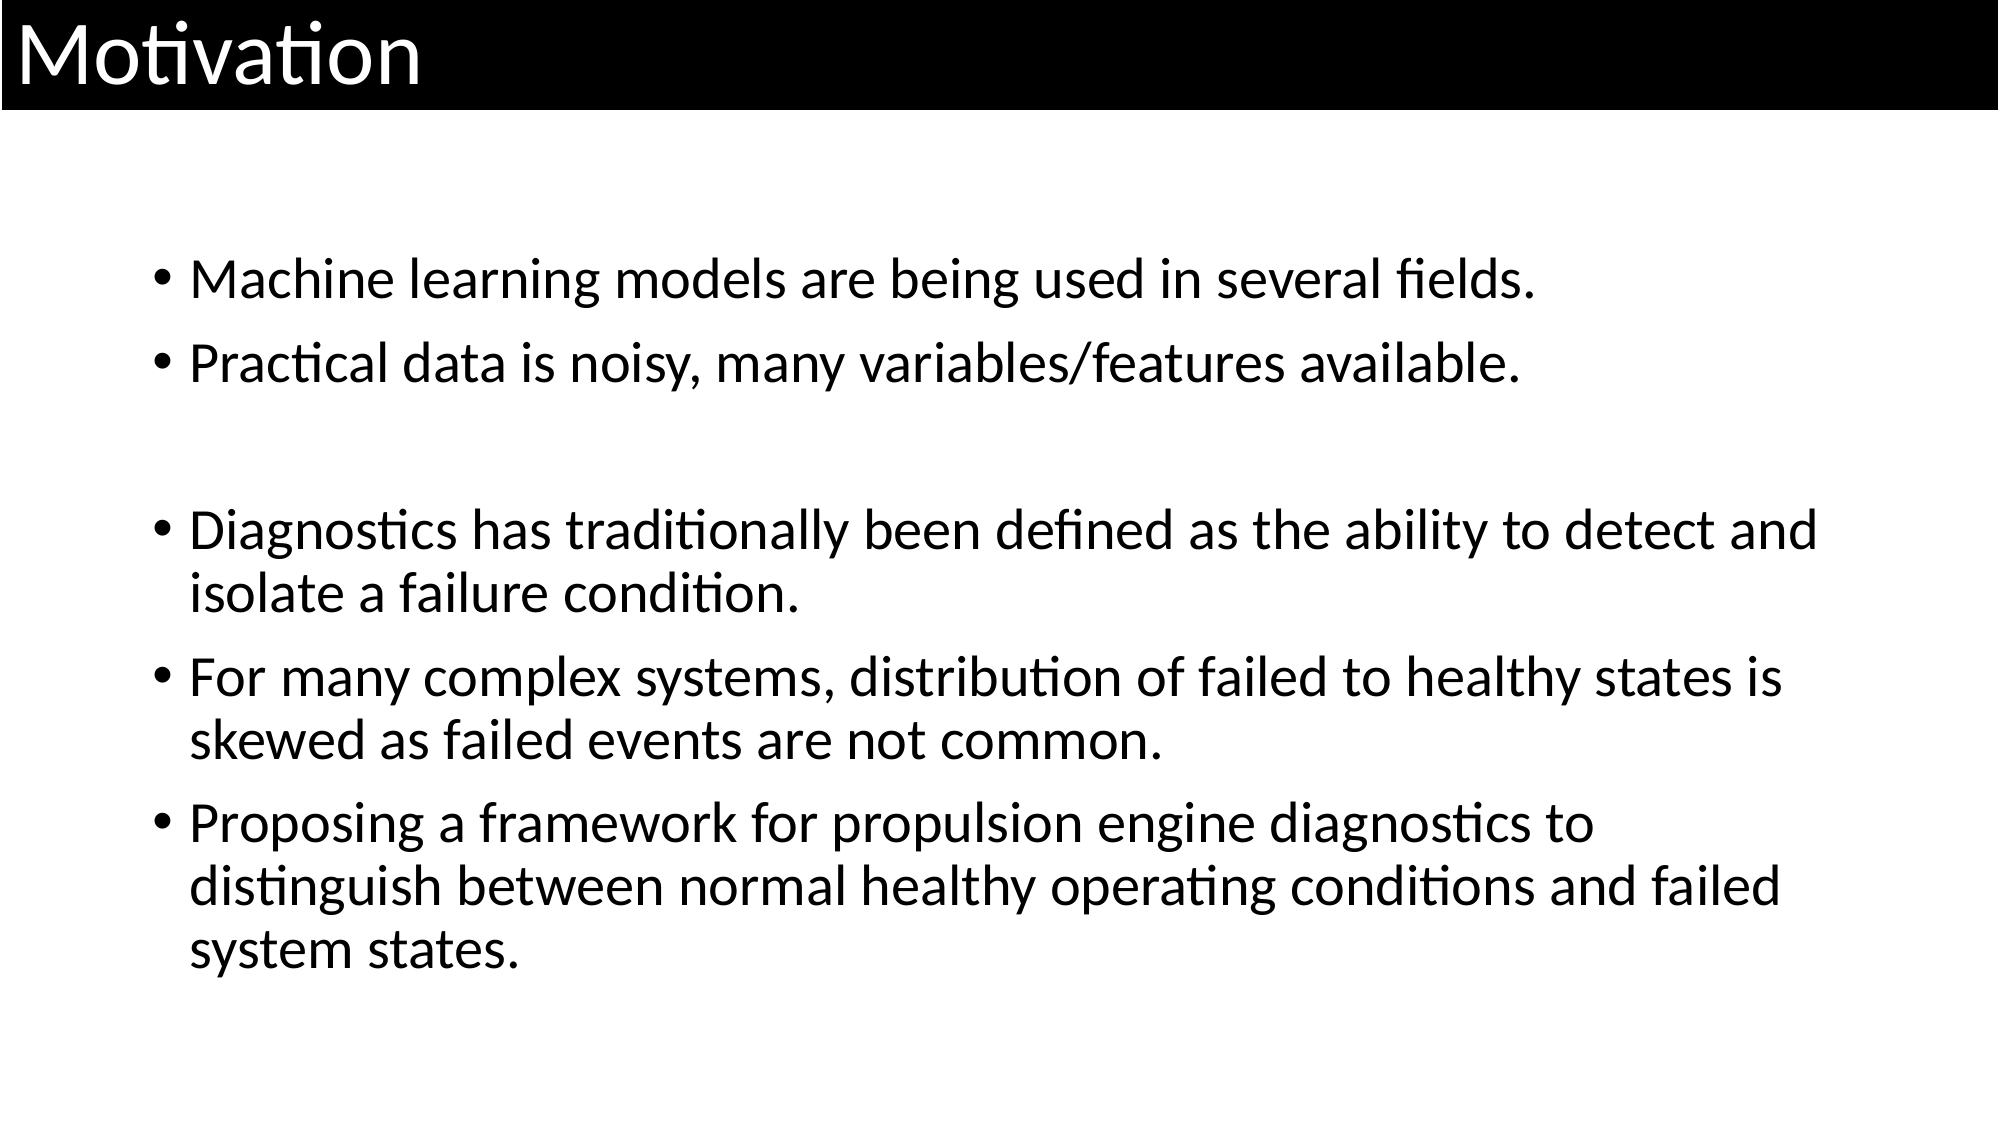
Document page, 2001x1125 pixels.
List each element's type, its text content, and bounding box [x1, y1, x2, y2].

title Motivation [0, 0, 2000, 113]
list Machine learning models are being used in several fields. Practical data is noisy, many variables/features available. Diagnostics has traditionally been defined as the ability to detect and isolate a failure condition. For many complex systems, distribution of failed to healthy states is skewed as failed events are not common. Proposing a framework for propulsion engine diagnostics to distinguish between normal healthy operating conditions and failed system states. [137, 241, 1863, 1014]
